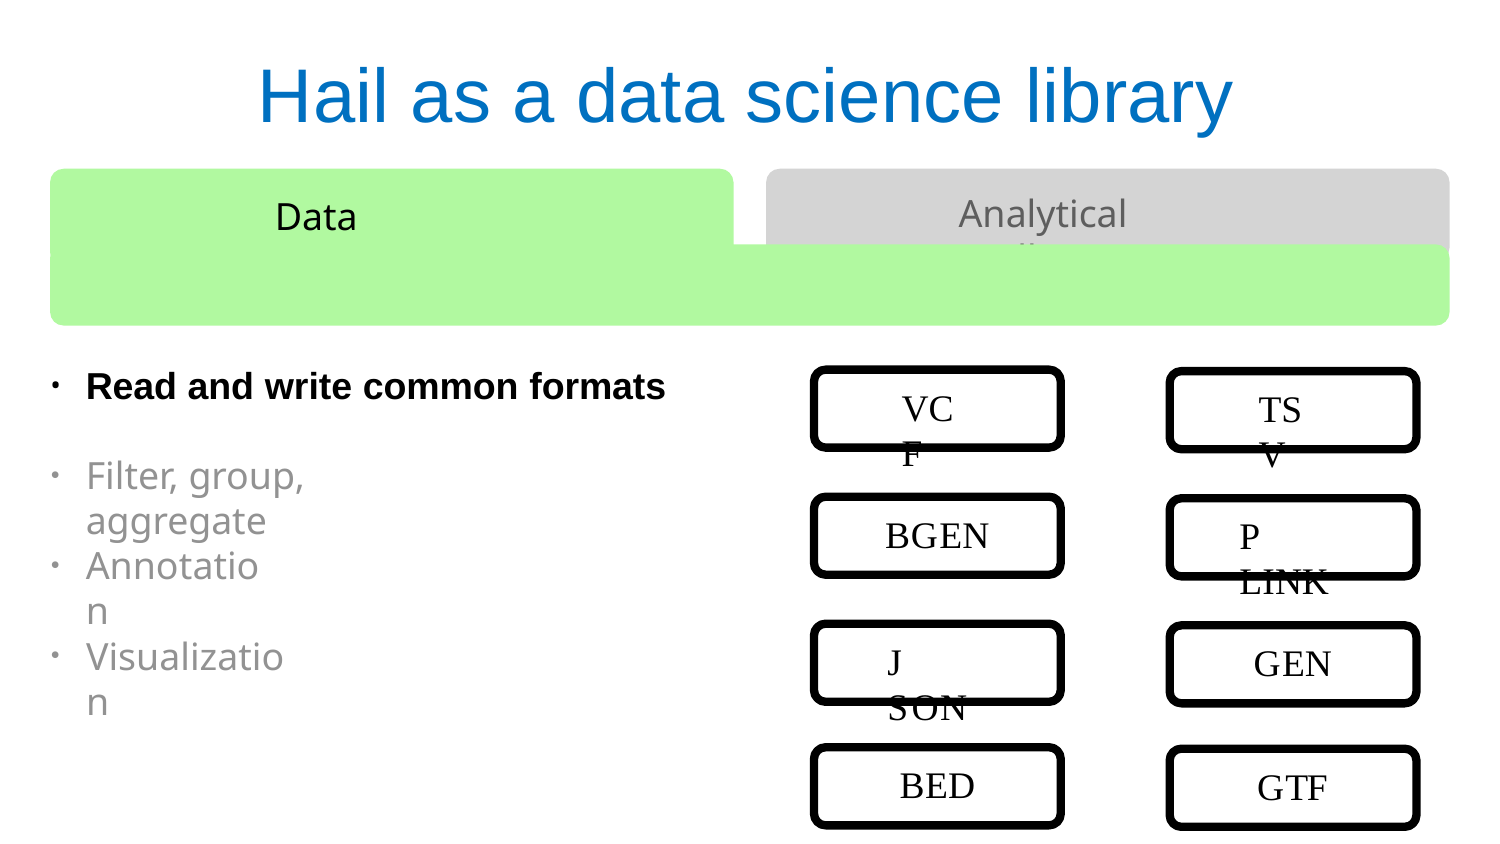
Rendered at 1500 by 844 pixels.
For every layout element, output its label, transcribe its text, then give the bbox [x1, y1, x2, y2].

text_box BED [898, 759, 977, 807]
text_box [1169, 371, 1417, 450]
text_box TS V [1257, 383, 1334, 476]
text_box [814, 369, 1061, 448]
text_box Analytical toolbox [957, 188, 1253, 244]
text_box P LINK [1237, 510, 1351, 603]
text_box Read and write common formats [48, 360, 669, 407]
text_box [50, 244, 1450, 326]
text_box Annotation [48, 541, 267, 633]
text_box [50, 168, 734, 253]
text_box [814, 496, 1061, 575]
title Hail as a data science library [255, 0, 1244, 138]
text_box BGEN [883, 509, 991, 556]
text_box [1169, 498, 1417, 577]
text_box VCF [900, 382, 974, 474]
text_box Data slinging [273, 190, 494, 244]
text_box J SON [885, 636, 990, 728]
text_box [1169, 748, 1417, 827]
text_box Visualization [49, 631, 298, 723]
text_box [814, 747, 1061, 826]
text_box [1169, 625, 1417, 704]
text_box [814, 623, 1061, 702]
text_box GEN [1252, 637, 1334, 685]
text_box GTF [1255, 761, 1329, 808]
text_box Filter, group, aggregate [48, 450, 478, 543]
text_box [766, 168, 1450, 251]
